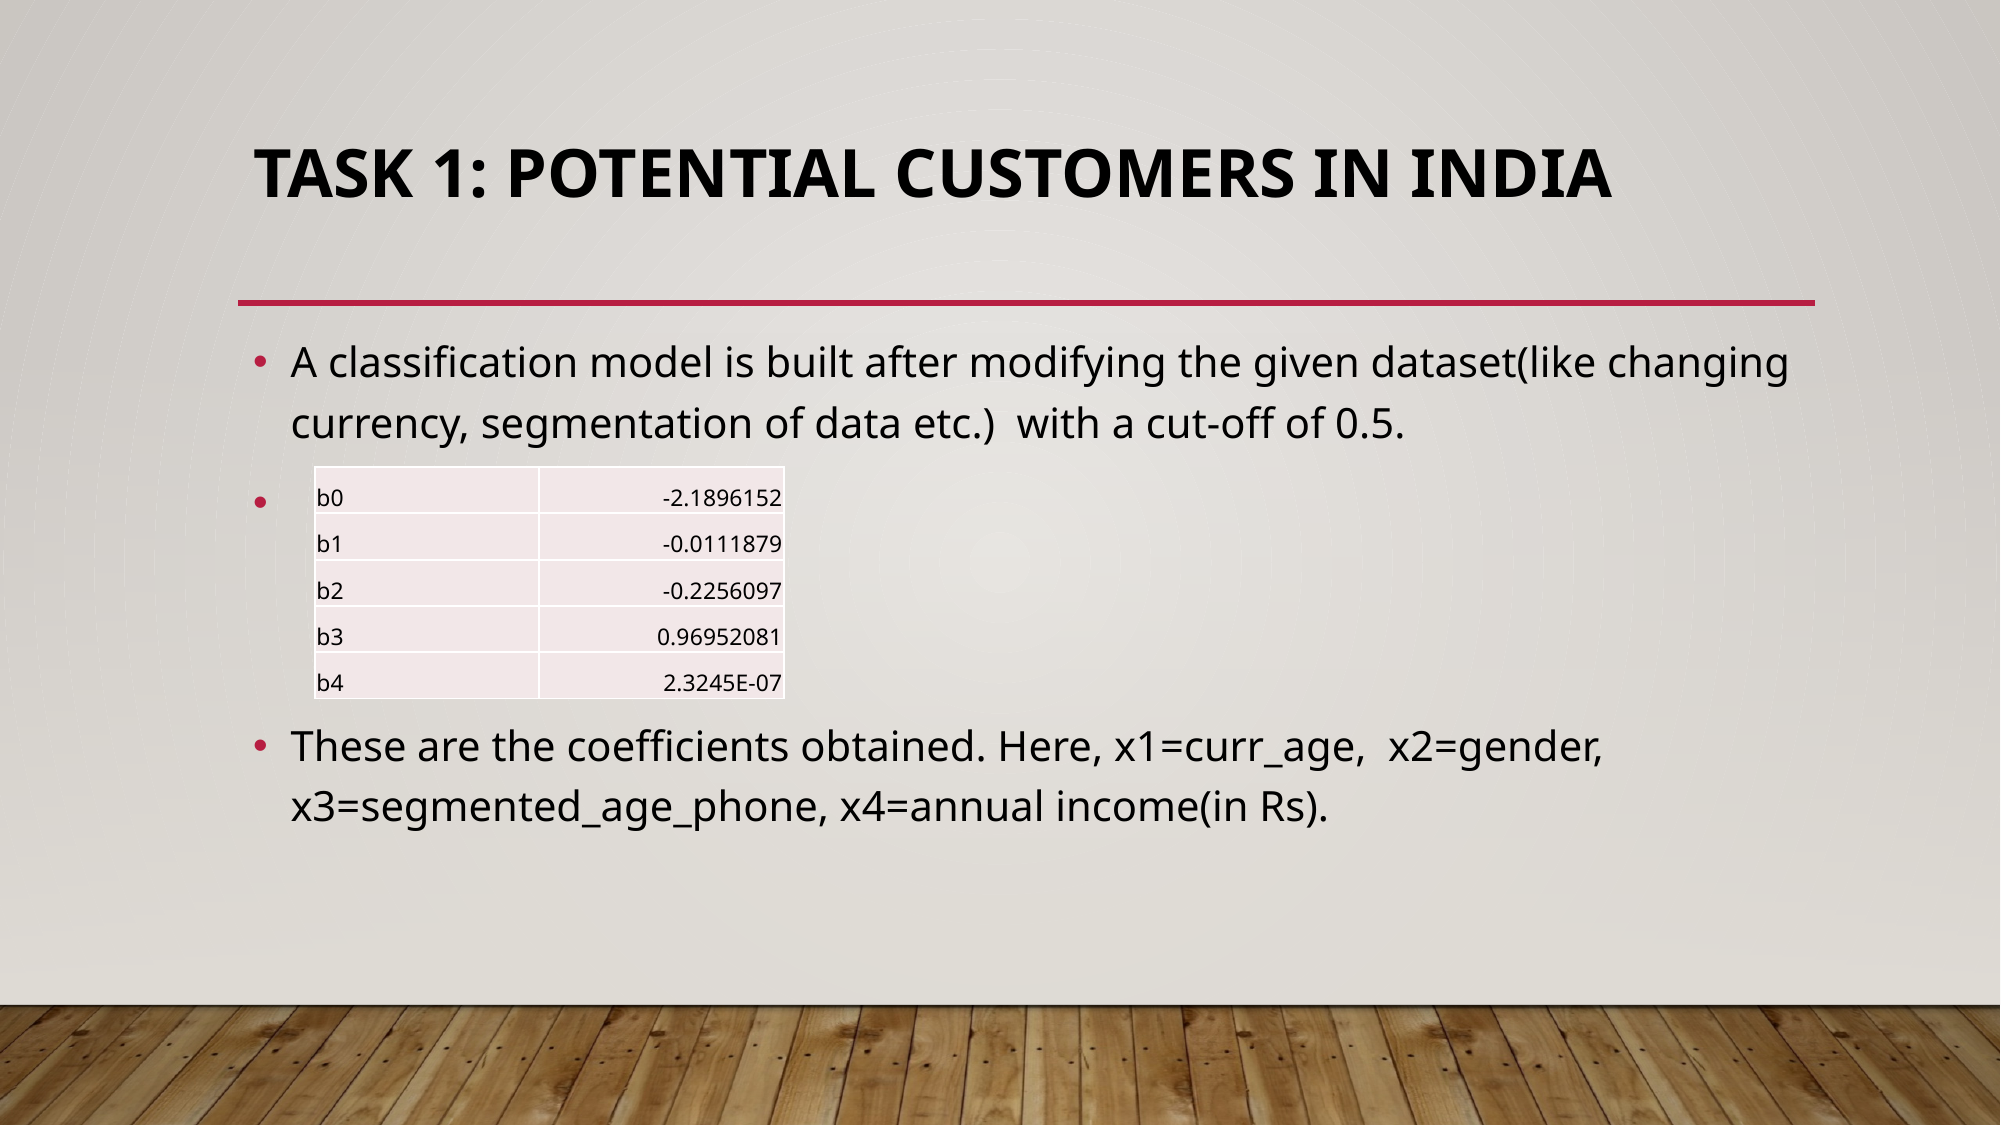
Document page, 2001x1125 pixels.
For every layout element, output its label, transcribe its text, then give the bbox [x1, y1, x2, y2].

table_cell 2.3245E-07 [540, 653, 783, 698]
table_cell b2 [316, 561, 538, 605]
table_cell b4 [316, 653, 538, 698]
table_cell b1 [316, 514, 538, 559]
table_header -2.1896152 [540, 468, 783, 512]
table_cell -0.2256097 [540, 561, 783, 605]
picture [0, 1005, 2000, 1125]
table_cell b3 [316, 607, 538, 651]
list A classification model is built after modifying the given dataset(like changing currency, segmentation of data etc.) with a cut-off of 0.5. These are the coefficients obtained. Here, x1=curr_age, x2=gender, x3=segmented_age_phone, x4=annual income(in Rs). [238, 318, 1814, 921]
table_cell 0.96952081 [540, 607, 783, 651]
title Task 1: Potential customers in India [238, 131, 1814, 305]
table_cell -0.0111879 [540, 514, 783, 559]
table_header b0 [316, 468, 538, 512]
